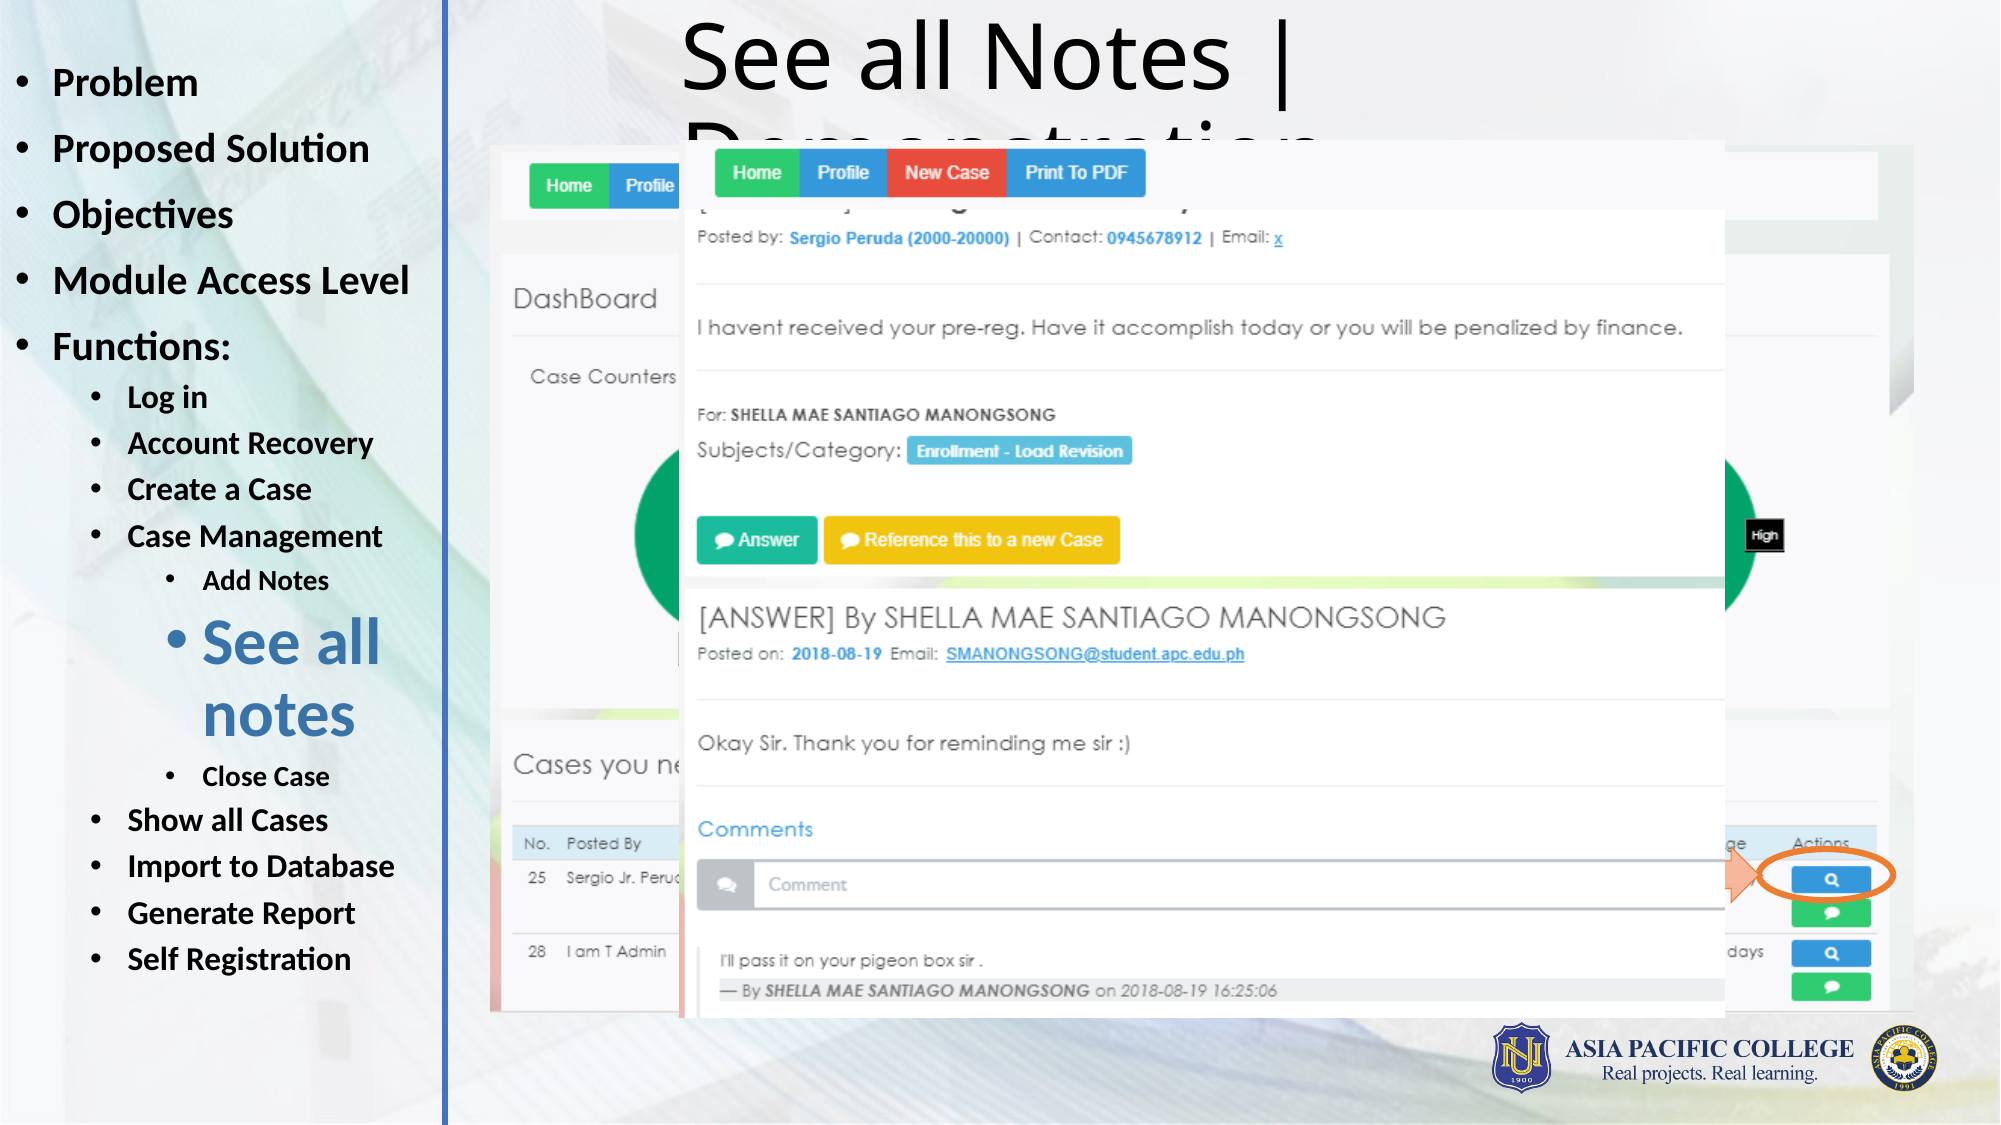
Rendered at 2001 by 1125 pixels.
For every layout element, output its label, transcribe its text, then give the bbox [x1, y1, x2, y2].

text_box See all Notes | Demonstration [665, 0, 1860, 145]
picture [0, 0, 442, 1125]
picture [448, 0, 2000, 1125]
list Problem Proposed Solution Objectives Module Access Level Functions: Log in Account Recovery Create a Case Case Management Add Notes See all notes Close Case Show all Cases Import to Database Generate Report Self Registration [0, 53, 429, 1125]
